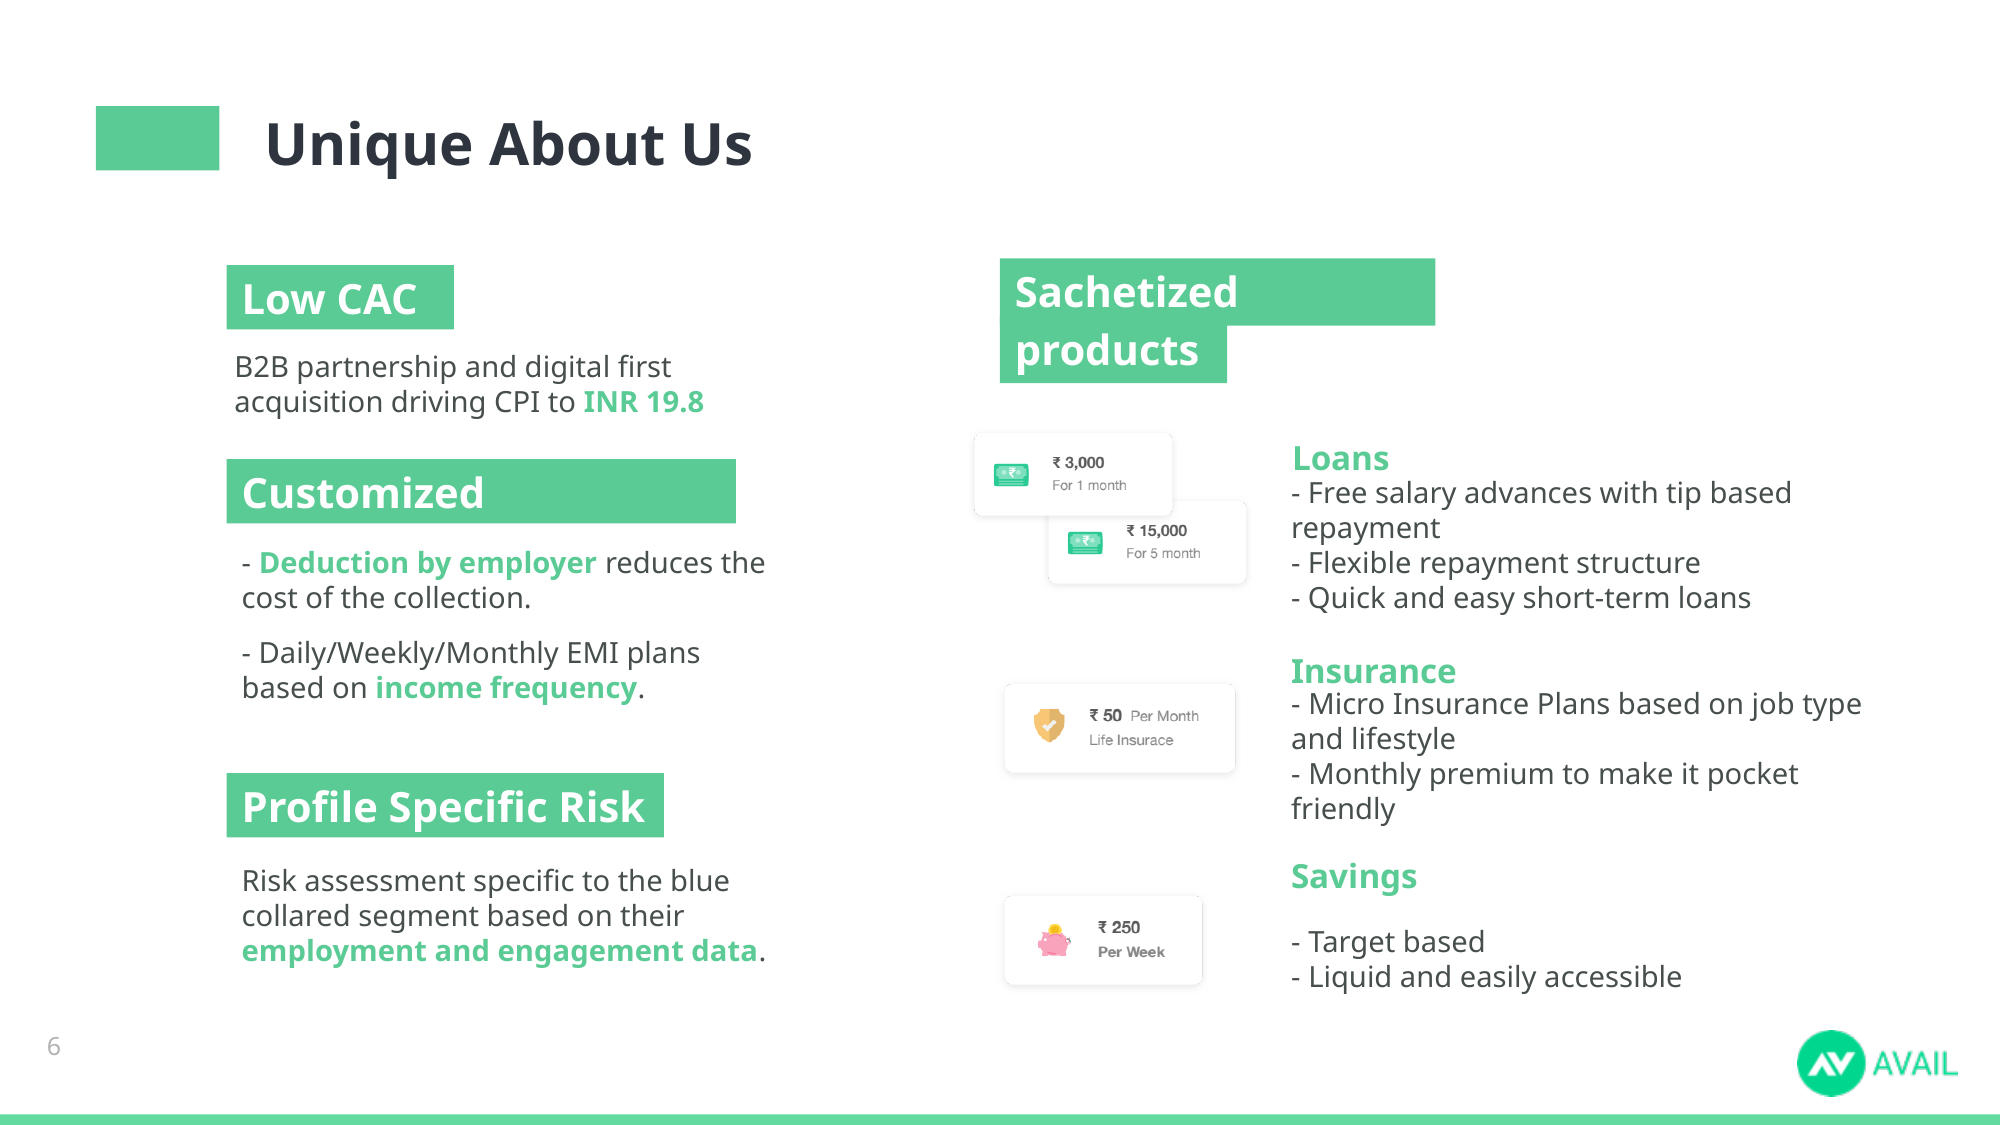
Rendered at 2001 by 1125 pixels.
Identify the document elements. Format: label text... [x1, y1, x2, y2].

picture [966, 427, 1252, 593]
text_box Savings [1276, 857, 1519, 908]
text_box Sachetized financial [999, 258, 1436, 326]
picture [996, 889, 1208, 995]
text_box - Free salary advances with tip based repayment - Flexible repayment structure - Quick and easy short-term loans [1276, 475, 1942, 614]
text_box - Micro Insurance Plans based on job type and lifestyle - Monthly premium to make it pocket friendly [1276, 708, 1909, 803]
text_box Low CAC [226, 265, 454, 330]
text_box Risk assessment specific to the blue collared segment based on their employment and engagement data. [226, 844, 841, 984]
text_box - Target based - Liquid and easily accessible [1276, 910, 1856, 1006]
text_box Loans [1277, 438, 1520, 475]
text_box - Deduction by employer reduces the cost of the collection. - Daily/Weekly/Monthly EMI plans based on income frequency. [226, 530, 806, 718]
text_box Unique About Us [249, 107, 1833, 165]
text_box Insurance [1276, 652, 1519, 703]
text_box products [999, 315, 1228, 384]
slide_number 6 [31, 1017, 482, 1078]
text_box Profile Specific Risk [226, 773, 664, 838]
picture [1797, 1030, 1958, 1097]
text_box [95, 105, 220, 171]
text_box B2B partnership and digital first acquisition driving CPI to INR 19.8 [219, 334, 834, 432]
text_box Customized Collections [226, 459, 736, 524]
picture [996, 677, 1241, 783]
